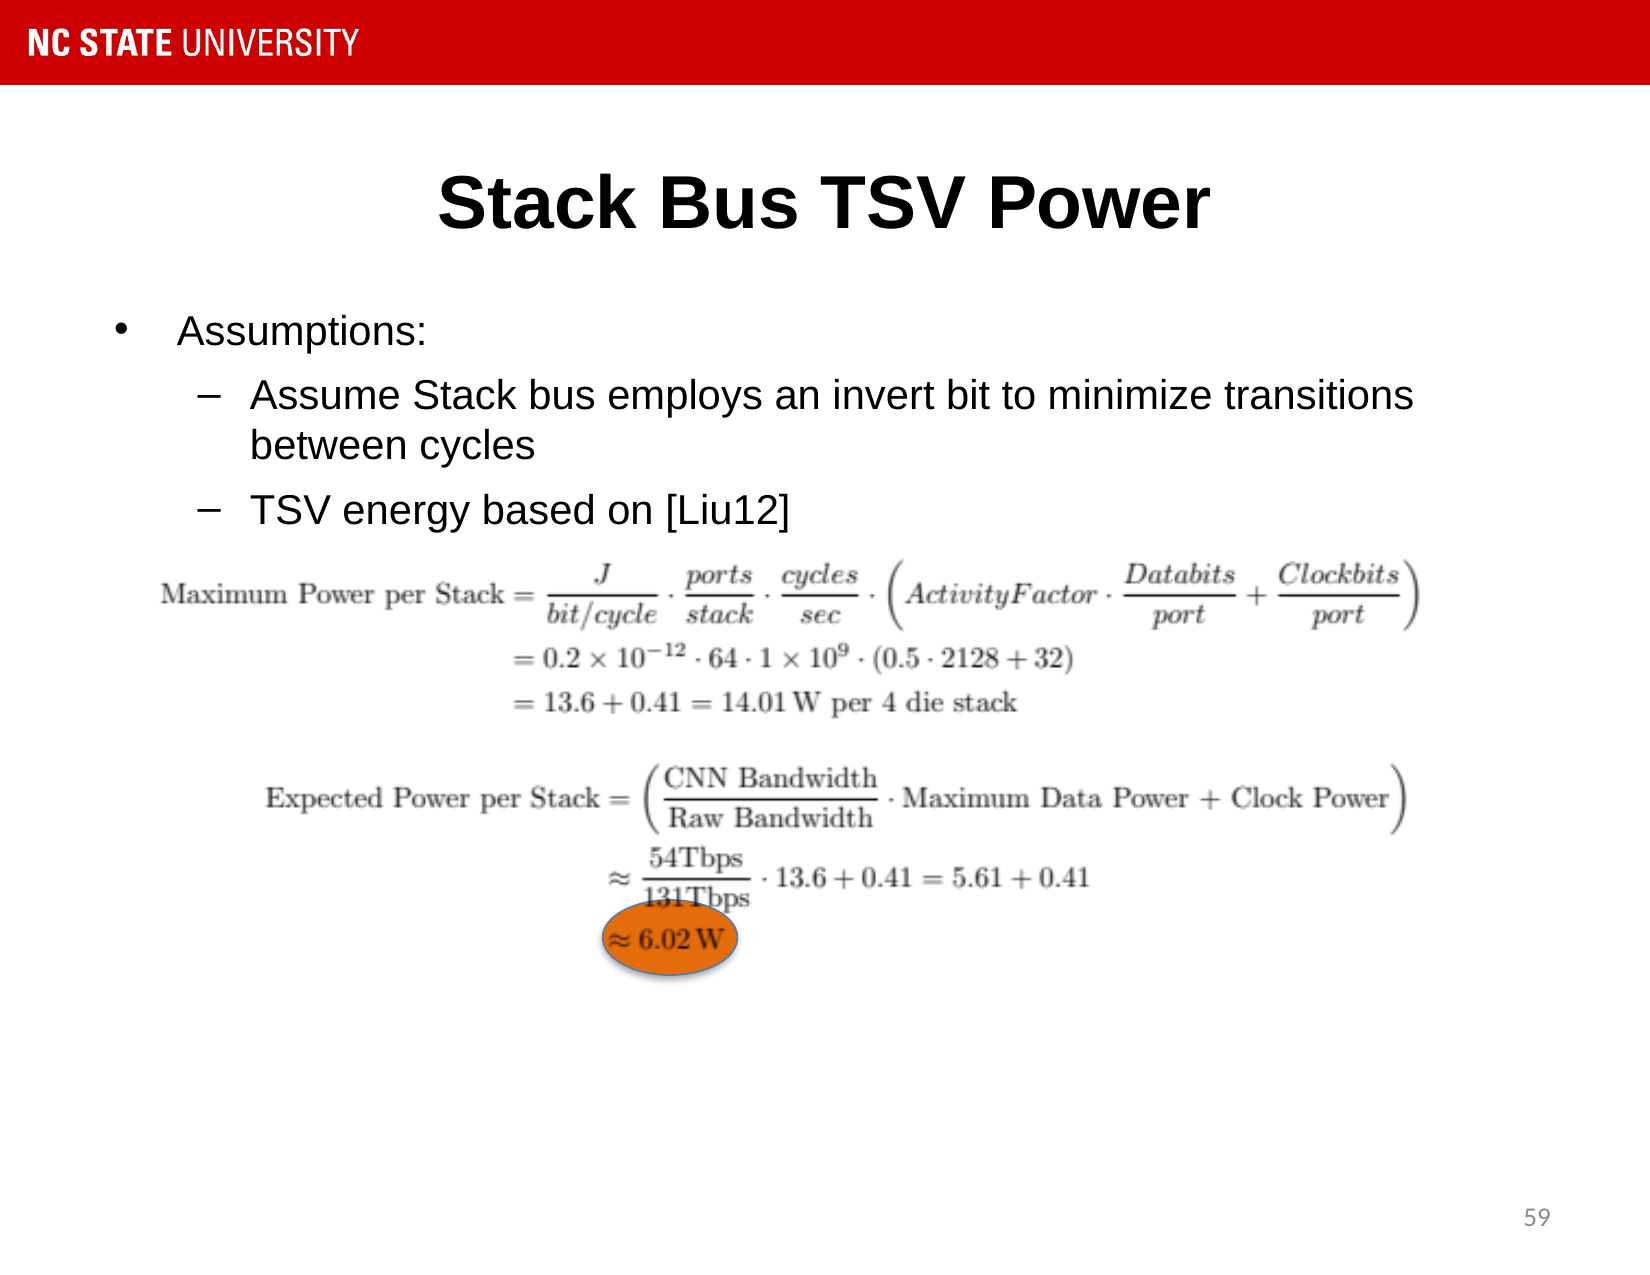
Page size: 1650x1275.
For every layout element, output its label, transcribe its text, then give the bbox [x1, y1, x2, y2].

picture [0, 478, 1650, 1049]
list Assumptions: Assume Stack bus employs an invert bit to minimize transitions between cycles TSV energy based on [Liu12] [97, 294, 1583, 477]
picture [0, 0, 1650, 85]
slide_number 59 [1182, 1181, 1568, 1250]
title Stack Bus TSV Power [82, 99, 1568, 298]
